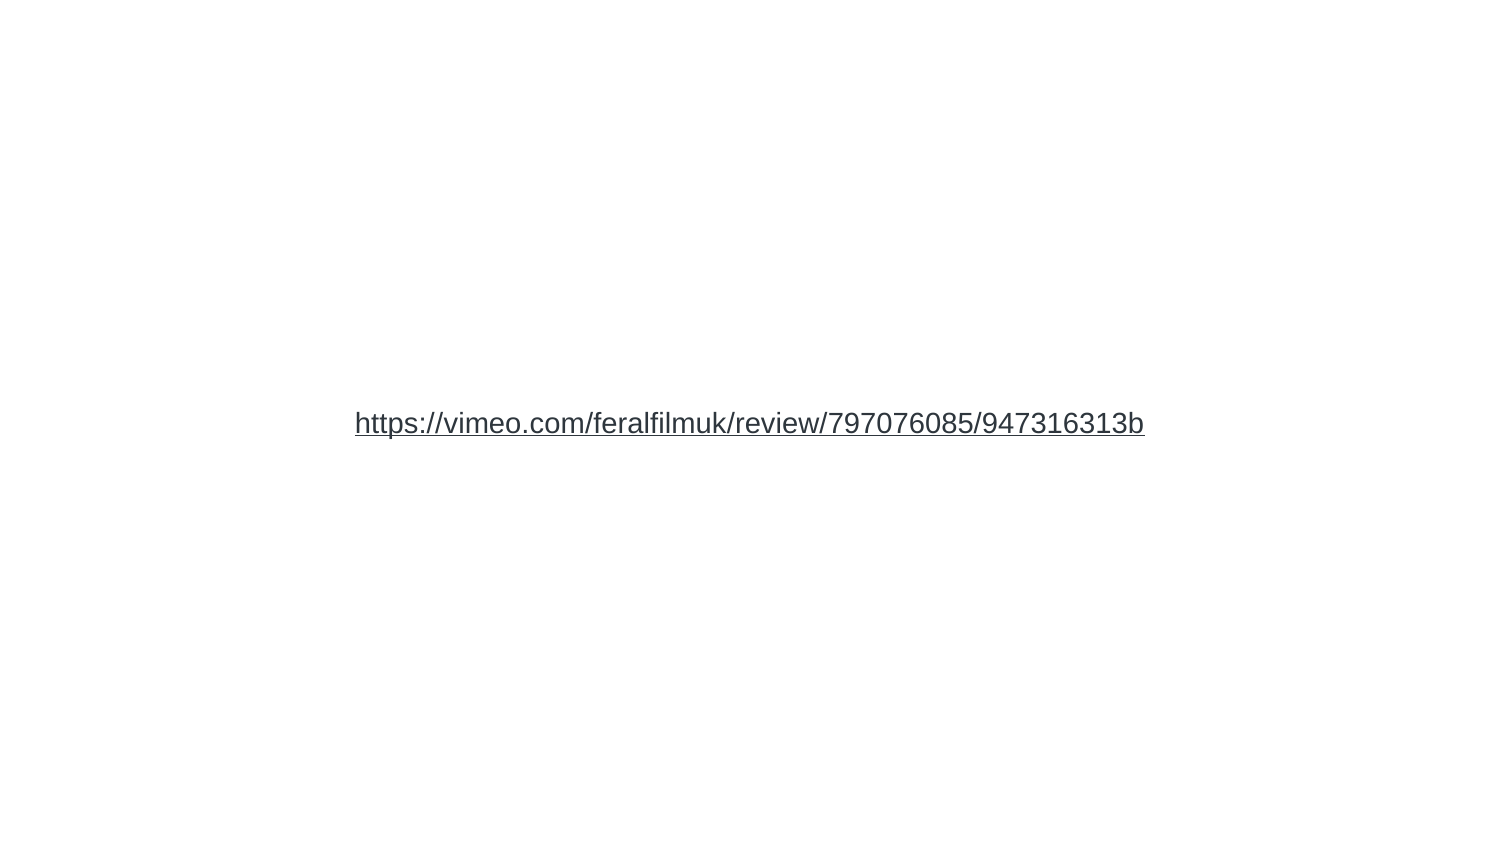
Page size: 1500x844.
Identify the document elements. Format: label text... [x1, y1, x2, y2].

text_box https://vimeo.com/feralfilmuk/review/797076085/947316313b [302, 396, 1198, 447]
